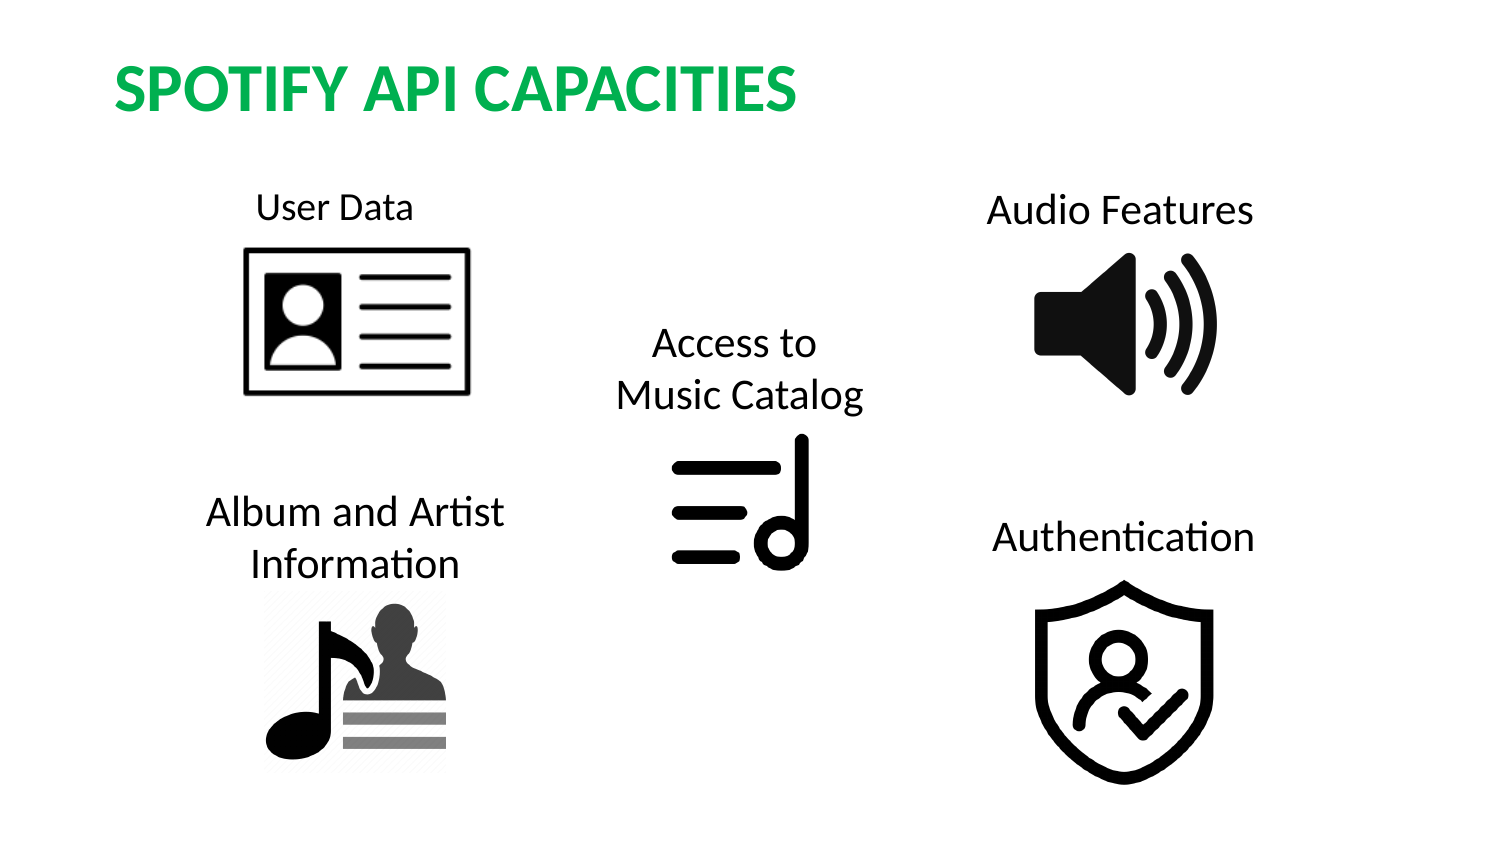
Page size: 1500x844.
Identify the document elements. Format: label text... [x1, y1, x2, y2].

text_box Authentication [922, 501, 1326, 566]
text_box Album and Artist Information [189, 476, 522, 594]
picture [657, 420, 822, 584]
picture [264, 591, 446, 773]
picture [217, 234, 498, 462]
list User Data [244, 180, 470, 233]
text_box Access to Music Catalog [512, 307, 967, 425]
picture [1024, 222, 1223, 421]
text_box Audio Features [975, 175, 1272, 239]
picture [1005, 564, 1242, 800]
title SPOTIFY API CAPACITIES [103, 7, 1397, 171]
